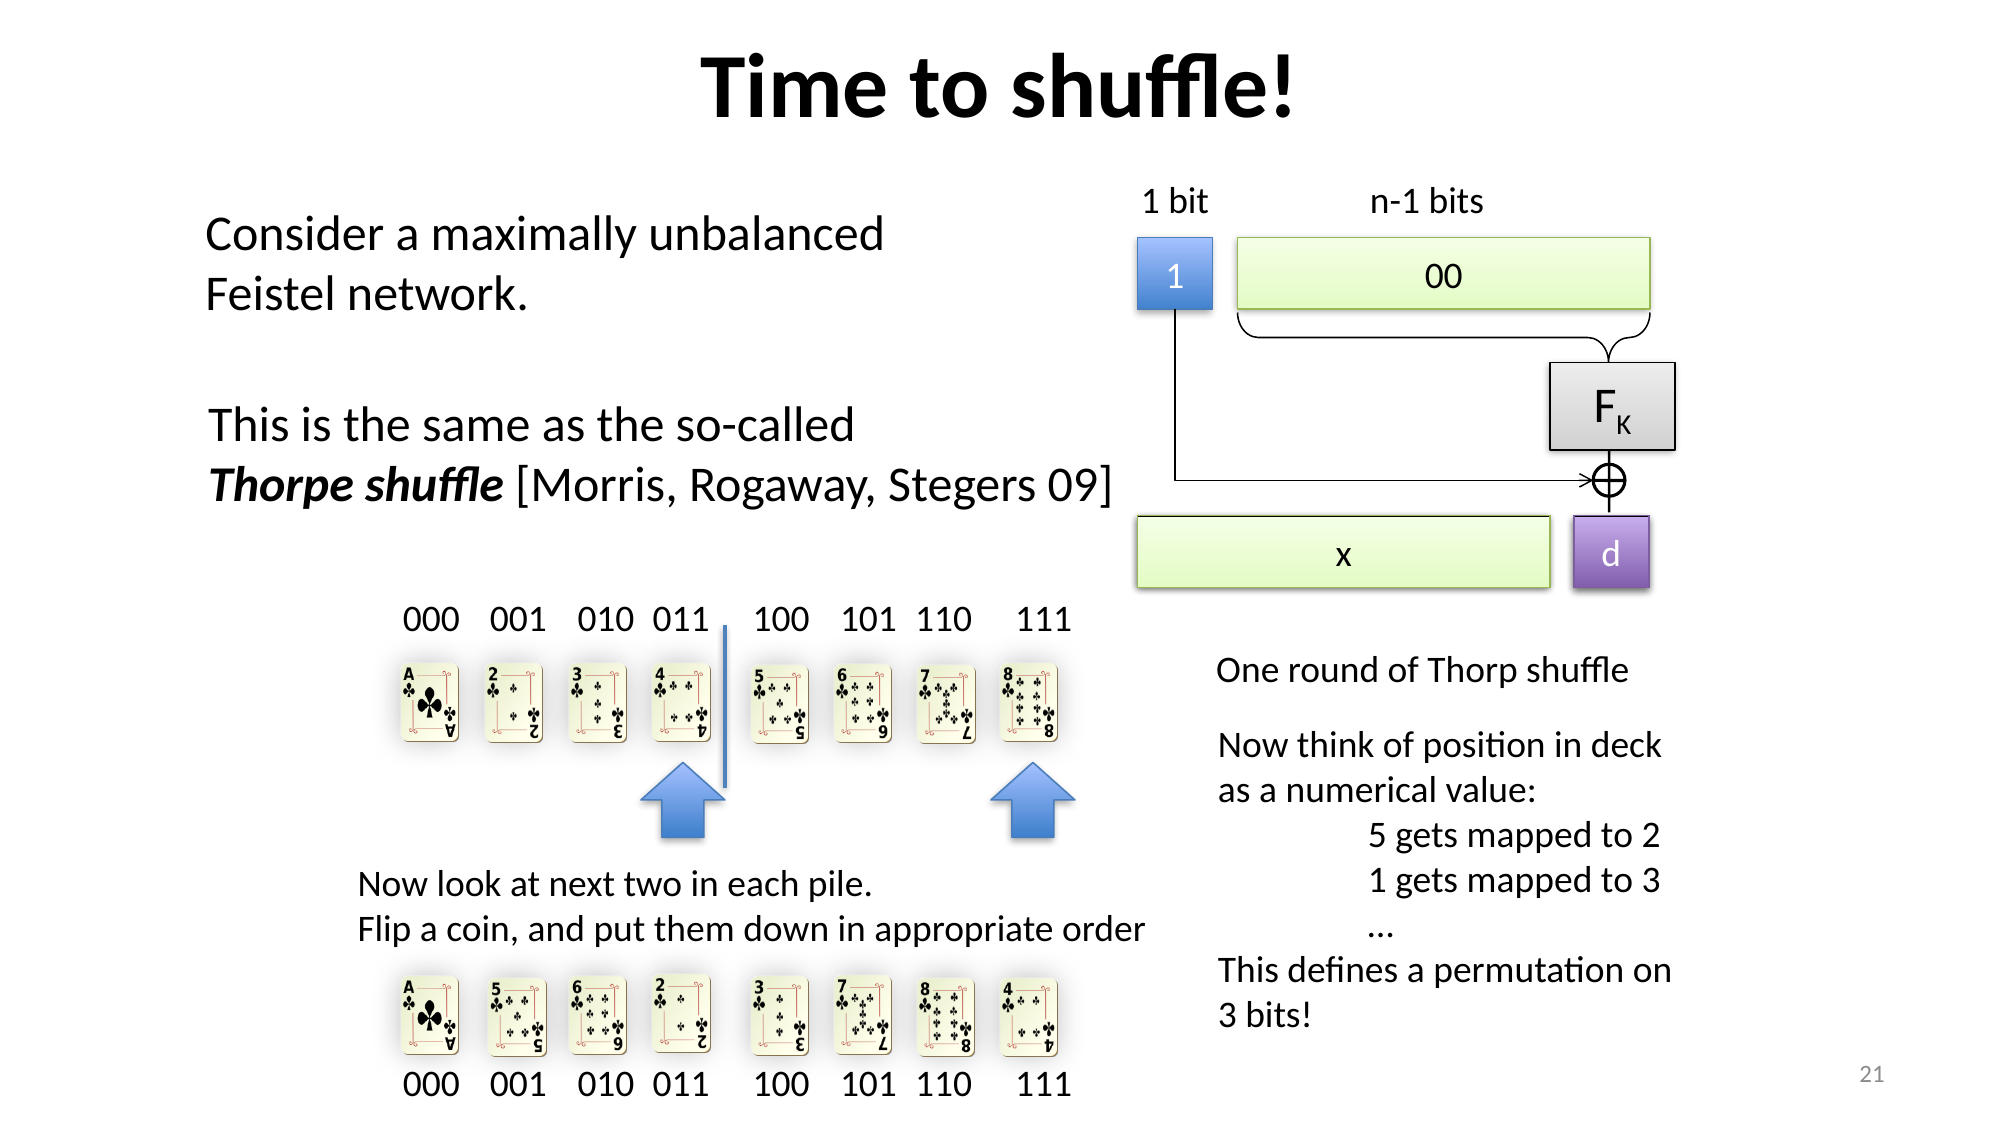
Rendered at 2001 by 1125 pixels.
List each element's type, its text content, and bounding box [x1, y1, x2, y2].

picture [483, 662, 543, 743]
text_box 100 [738, 1051, 825, 1112]
text_box [990, 761, 1076, 839]
text_box 110 [900, 586, 988, 647]
text_box 111 [1000, 586, 1088, 647]
text_box Consider a maximally unbalanced Feistel network. [190, 193, 912, 328]
text_box 100 [738, 586, 825, 647]
text_box 011 [638, 1051, 725, 1112]
text_box [1236, 312, 1293, 339]
text_box 001 [475, 1051, 562, 1112]
text_box 1 [1137, 237, 1213, 310]
picture [999, 976, 1059, 1057]
picture [749, 663, 809, 744]
picture [567, 974, 627, 1055]
text_box 00 [1474, 237, 1651, 310]
text_box 010 [562, 586, 638, 647]
picture [916, 663, 976, 744]
text_box 00 [1237, 237, 1293, 310]
text_box x [1474, 515, 1551, 588]
picture [833, 662, 893, 743]
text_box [1592, 431, 1626, 513]
picture [651, 662, 711, 743]
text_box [1298, 185, 1470, 605]
text_box x [1137, 515, 1293, 588]
picture [651, 972, 711, 1053]
picture [833, 974, 893, 1055]
text_box 101 [825, 586, 900, 647]
text_box 110 [900, 1051, 988, 1112]
picture [399, 662, 459, 743]
text_box 000 [388, 586, 475, 647]
title Time to shuffle! [324, 0, 1675, 163]
text_box [1474, 312, 1651, 360]
text_box This is the same as the so-called Thorpe shuffle [Morris, Rogaway, Stegers 09] [193, 383, 1129, 519]
text_box 000 [388, 1051, 475, 1112]
slide_number 21 [1433, 1042, 1900, 1103]
text_box Now look at next two in each pile. Flip a coin, and put them down in appropriate order [342, 851, 1162, 957]
picture [916, 976, 976, 1057]
text_box 010 [562, 1051, 638, 1112]
picture [999, 662, 1059, 743]
text_box 001 [475, 586, 562, 647]
text_box 111 [1000, 1051, 1088, 1112]
picture [487, 976, 547, 1057]
text_box FK [1549, 362, 1676, 451]
text_box n-1 bits [1354, 169, 1499, 229]
text_box Now think of position in deck as a numerical value: 5 gets mapped to 2 1 gets mapped to 3 … This defines a permutation on 3 bits! [1203, 712, 1697, 1043]
text_box 1 bit [1126, 169, 1225, 229]
text_box One round of Thorp shuffle [1201, 637, 1645, 698]
text_box [640, 761, 726, 839]
picture [749, 975, 809, 1056]
picture [399, 975, 459, 1055]
picture [567, 662, 627, 743]
text_box d [1573, 515, 1650, 588]
text_box 101 [825, 1051, 900, 1112]
text_box 011 [638, 586, 725, 647]
